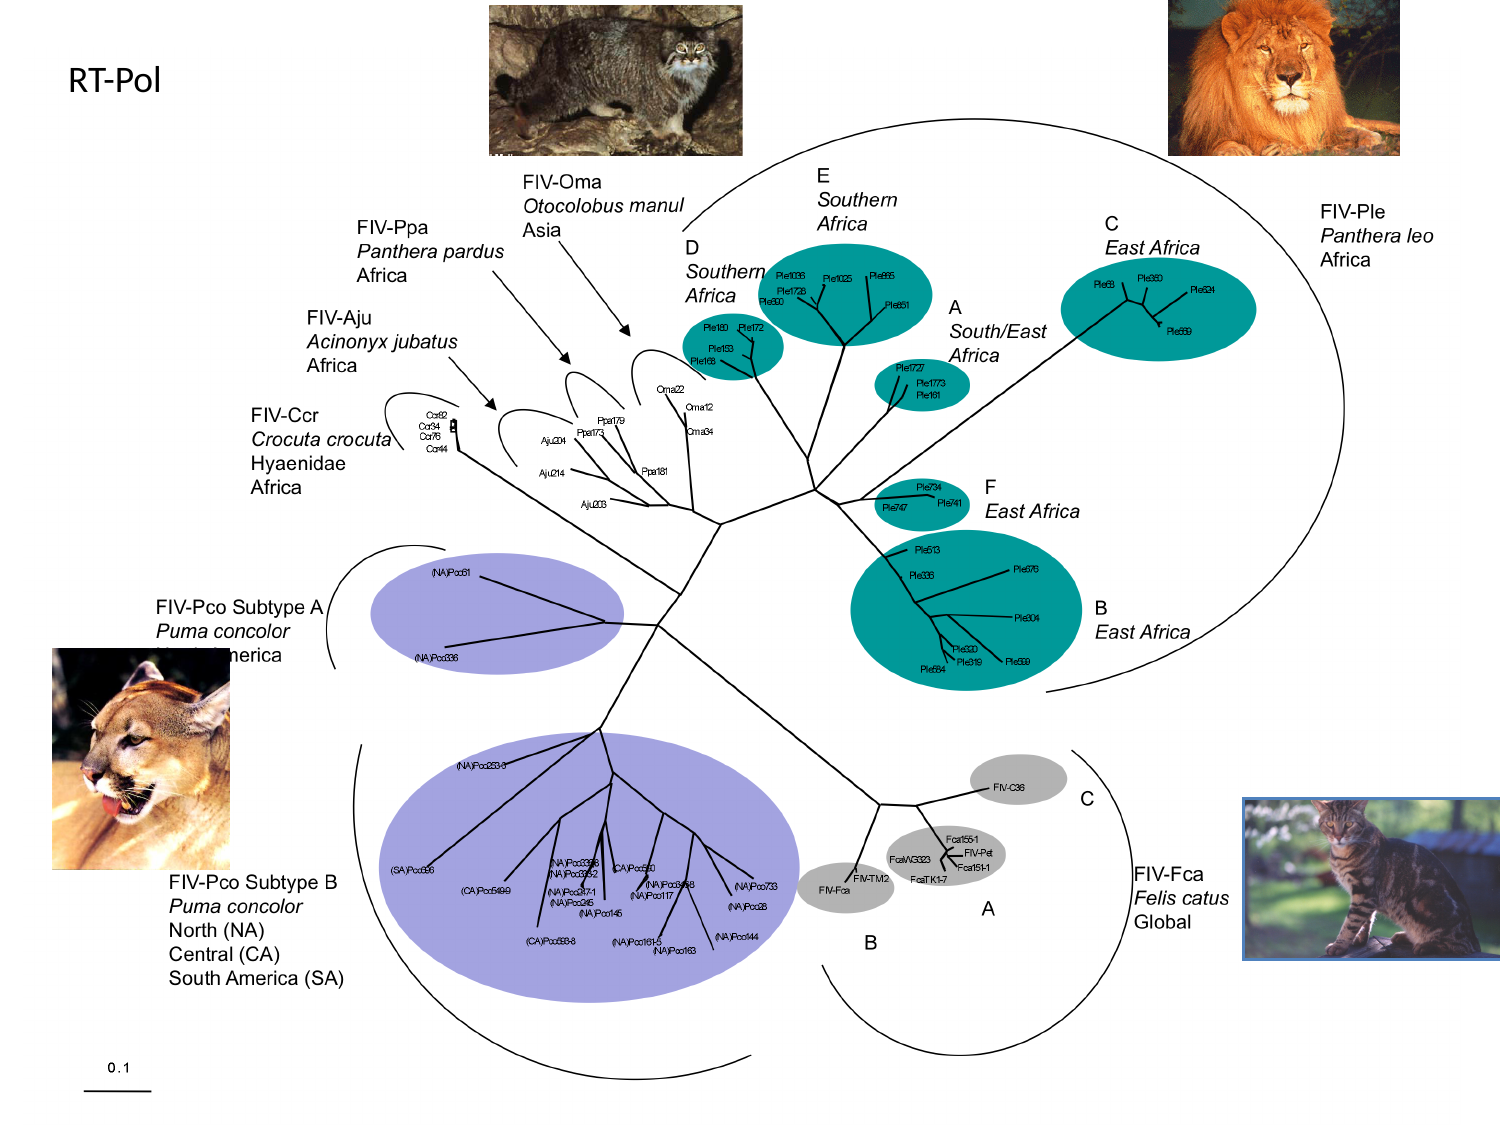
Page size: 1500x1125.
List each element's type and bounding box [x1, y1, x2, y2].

list [0, 47, 1500, 1125]
picture [52, 648, 230, 870]
picture [1168, 0, 1400, 156]
picture [488, 5, 743, 156]
picture [1244, 799, 1500, 959]
